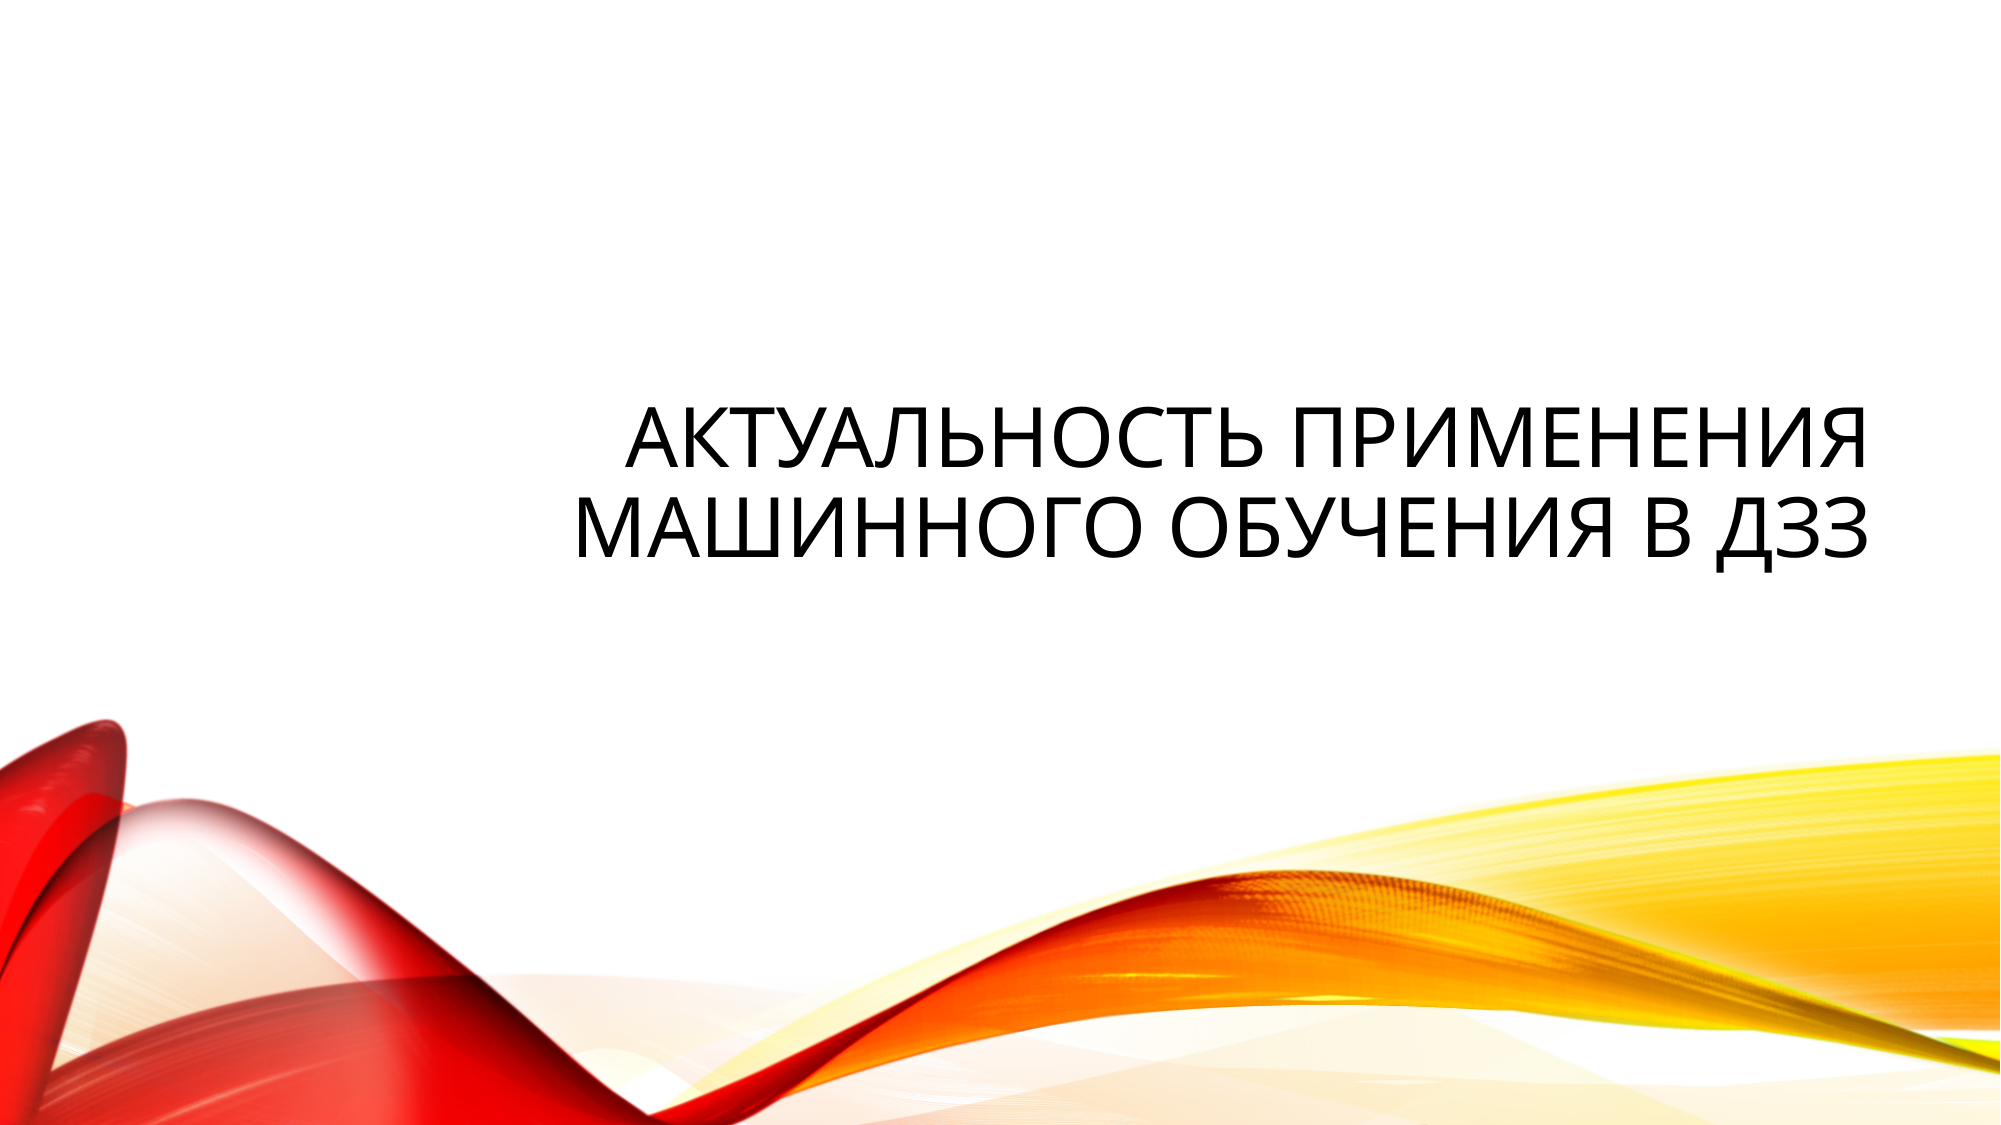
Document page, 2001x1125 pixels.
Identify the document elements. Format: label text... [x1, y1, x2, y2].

title Актуальность применения машинного обучения в ДЗЗ [112, 123, 1888, 584]
picture [0, 717, 2000, 1125]
